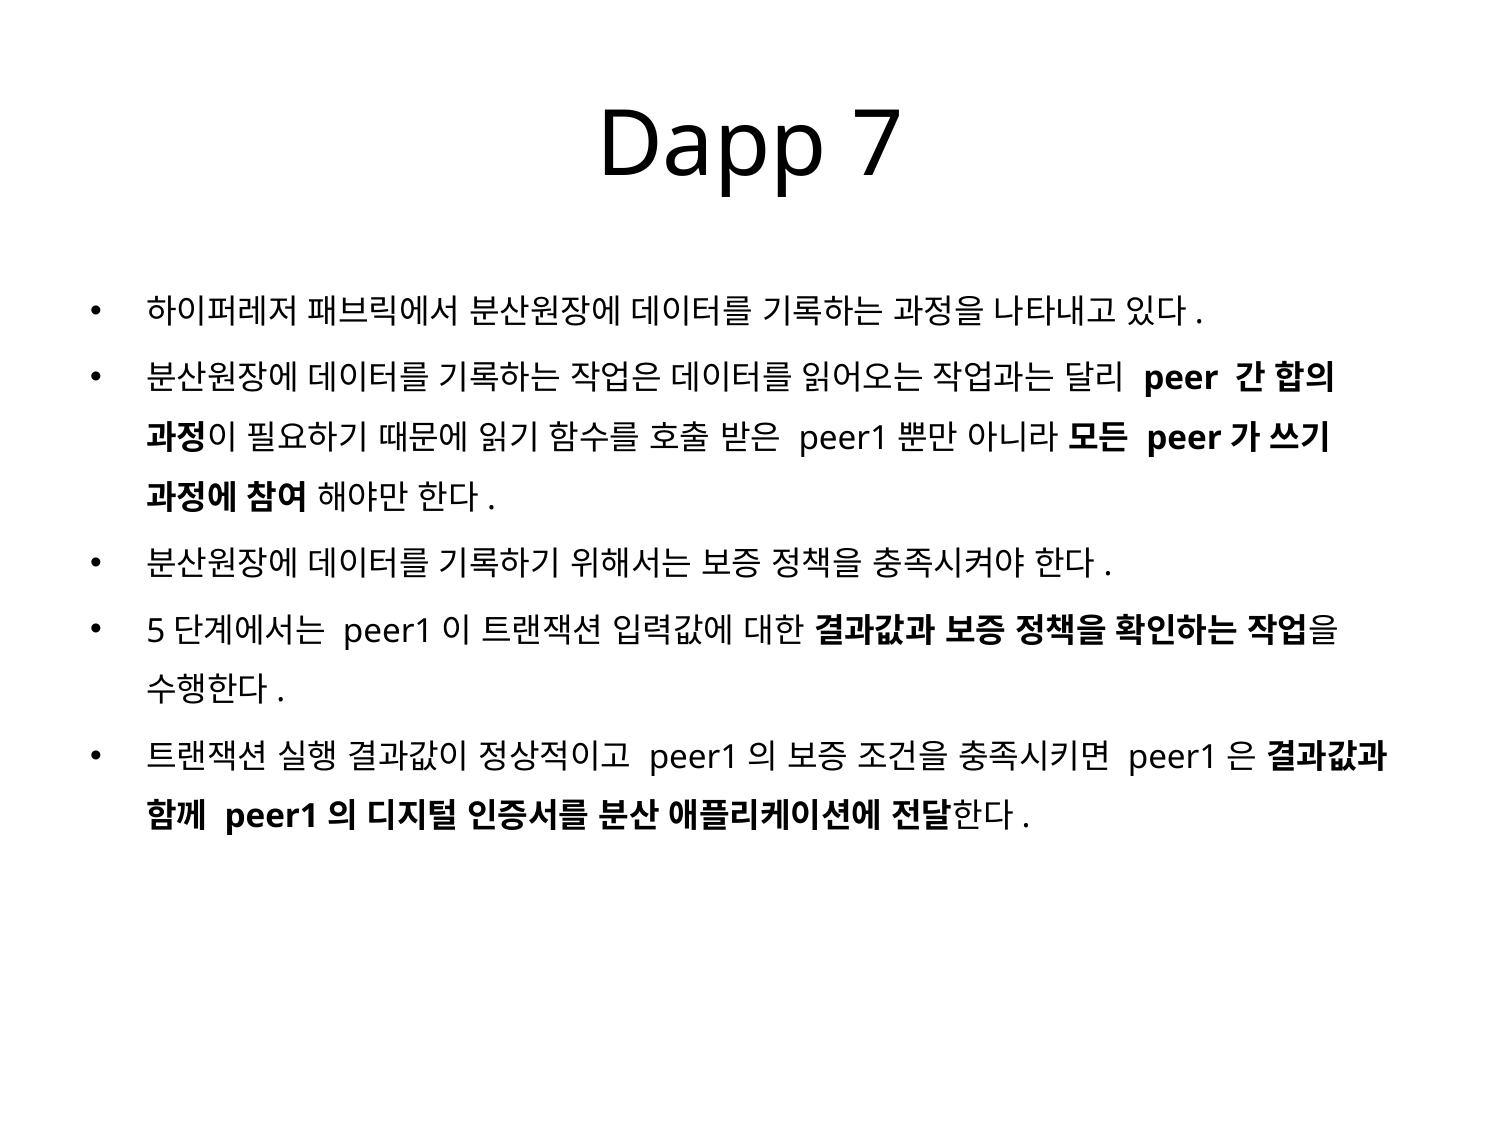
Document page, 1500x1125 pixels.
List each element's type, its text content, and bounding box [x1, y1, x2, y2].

title Dapp 7 [75, 45, 1425, 233]
list 하이퍼레저 패브릭에서 분산원장에 데이터를 기록하는 과정을 나타내고 있다. 분산원장에 데이터를 기록하는 작업은 데이터를 읽어오는 작업과는 달리 peer 간 합의 과정이 필요하기 때문에 읽기 함수를 호출 받은 peer1뿐만 아니라 모든 peer가 쓰기 과정에 참여 해야만 한다. 분산원장에 데이터를 기록하기 위해서는 보증 정책을 충족시켜야 한다. 5단계에서는 peer1이 트랜잭션 입력값에 대한 결과값과 보증 정책을 확인하는 작업을 수행한다. 트랜잭션 실행 결과값이 정상적이고 peer1의 보증 조건을 충족시키면 peer1은 결과값과 함께 peer1의 디지털 인증서를 분산 애플리케이션에 전달한다. [75, 262, 1425, 1005]
